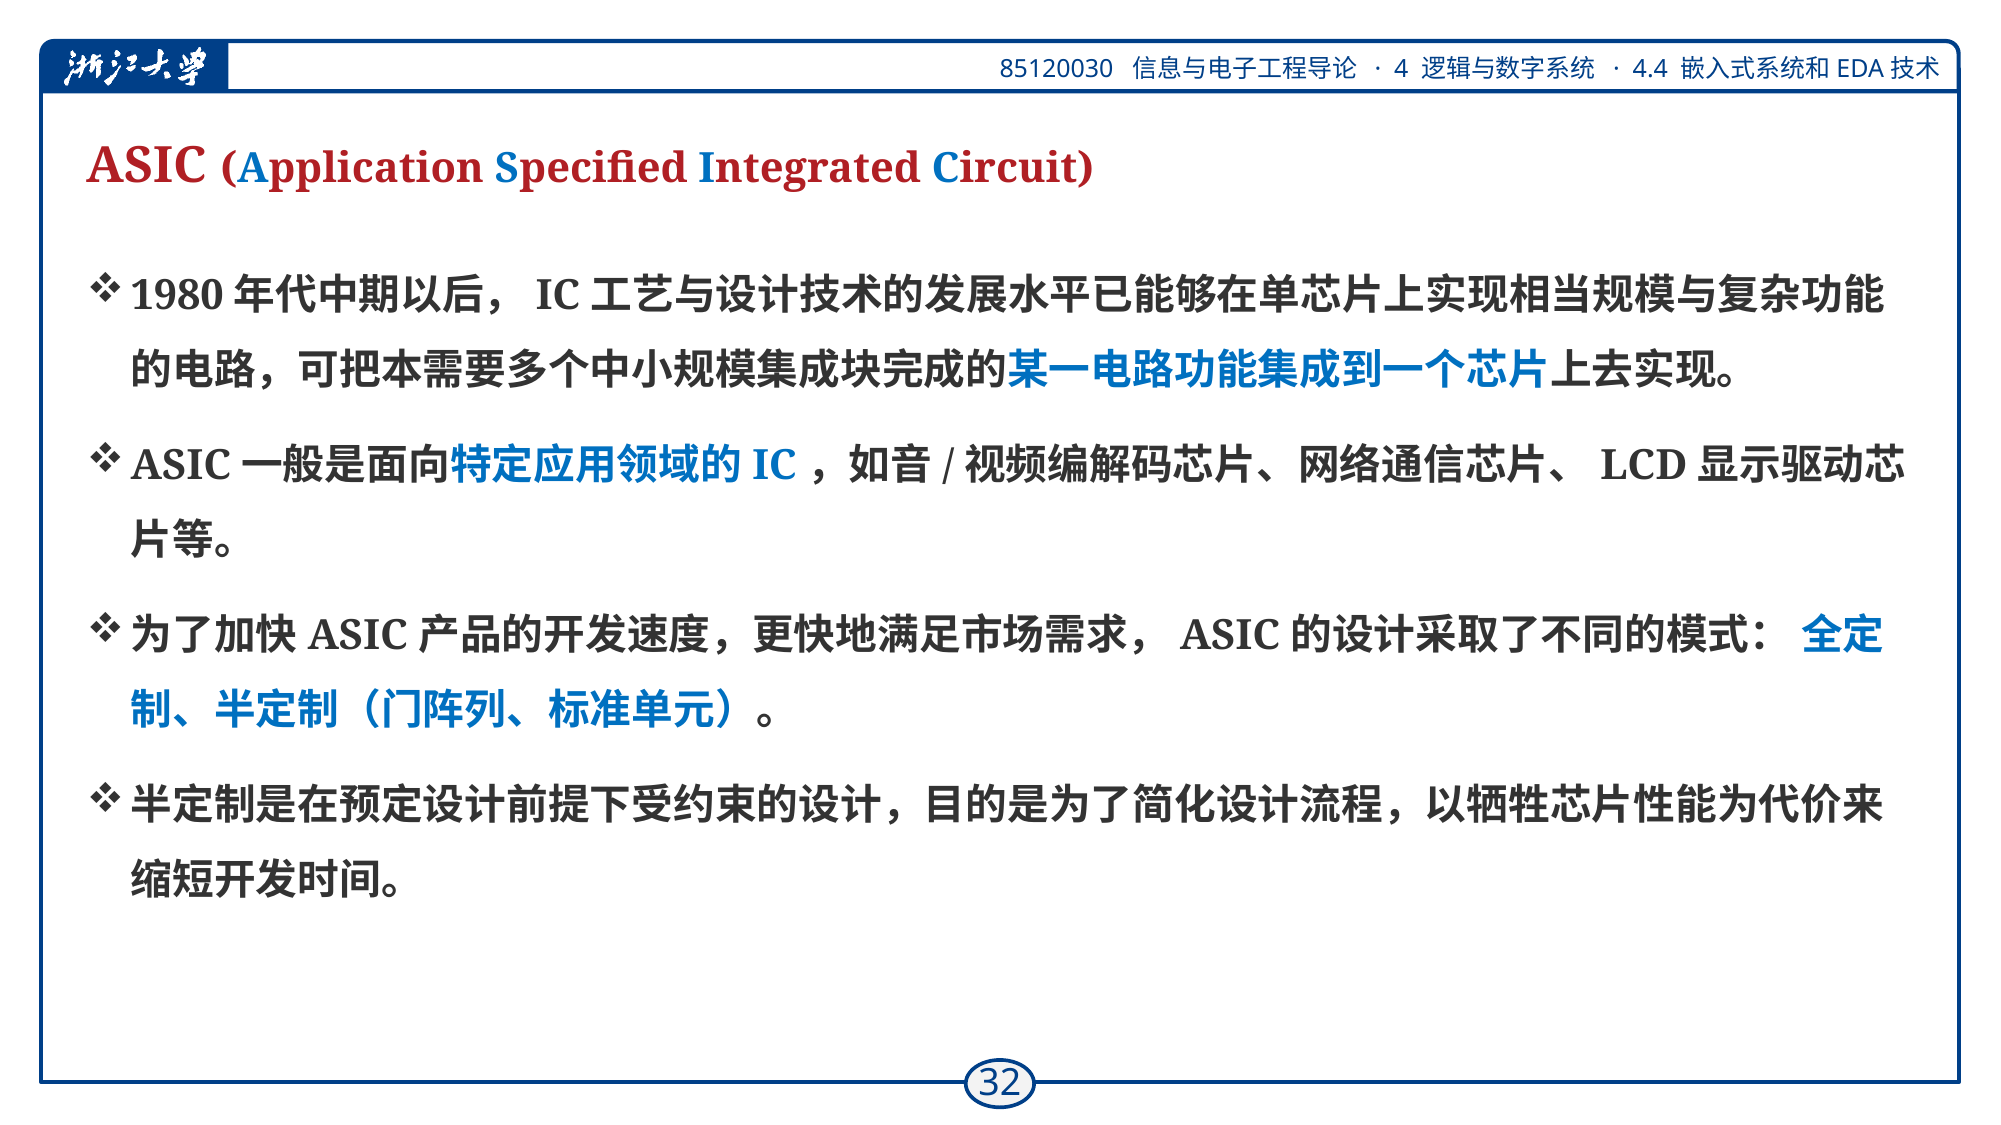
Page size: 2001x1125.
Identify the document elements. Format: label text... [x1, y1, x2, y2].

list 1980年代中期以后，IC工艺与设计技术的发展水平已能够在单芯片上实现相当规模与复杂功能的电路，可把本需要多个中小规模集成块完成的某一电路功能集成到一个芯片上去实现。 ASIC一般是面向特定应用领域的IC，如音/视频编解码芯片、网络通信芯片、LCD显示驱动芯片等。 为了加快ASIC产品的开发速度，更快地满足市场需求，ASIC的设计采取了不同的模式： 全定制、半定制（门阵列、标准单元）。 半定制是在预定设计前提下受约束的设计，目的是为了简化设计流程，以牺牲芯片性能为代价来缩短开发时间。 [72, 235, 1926, 1045]
picture [55, 39, 215, 91]
title ASIC (Application Specified Integrated Circuit) [72, 125, 1926, 198]
